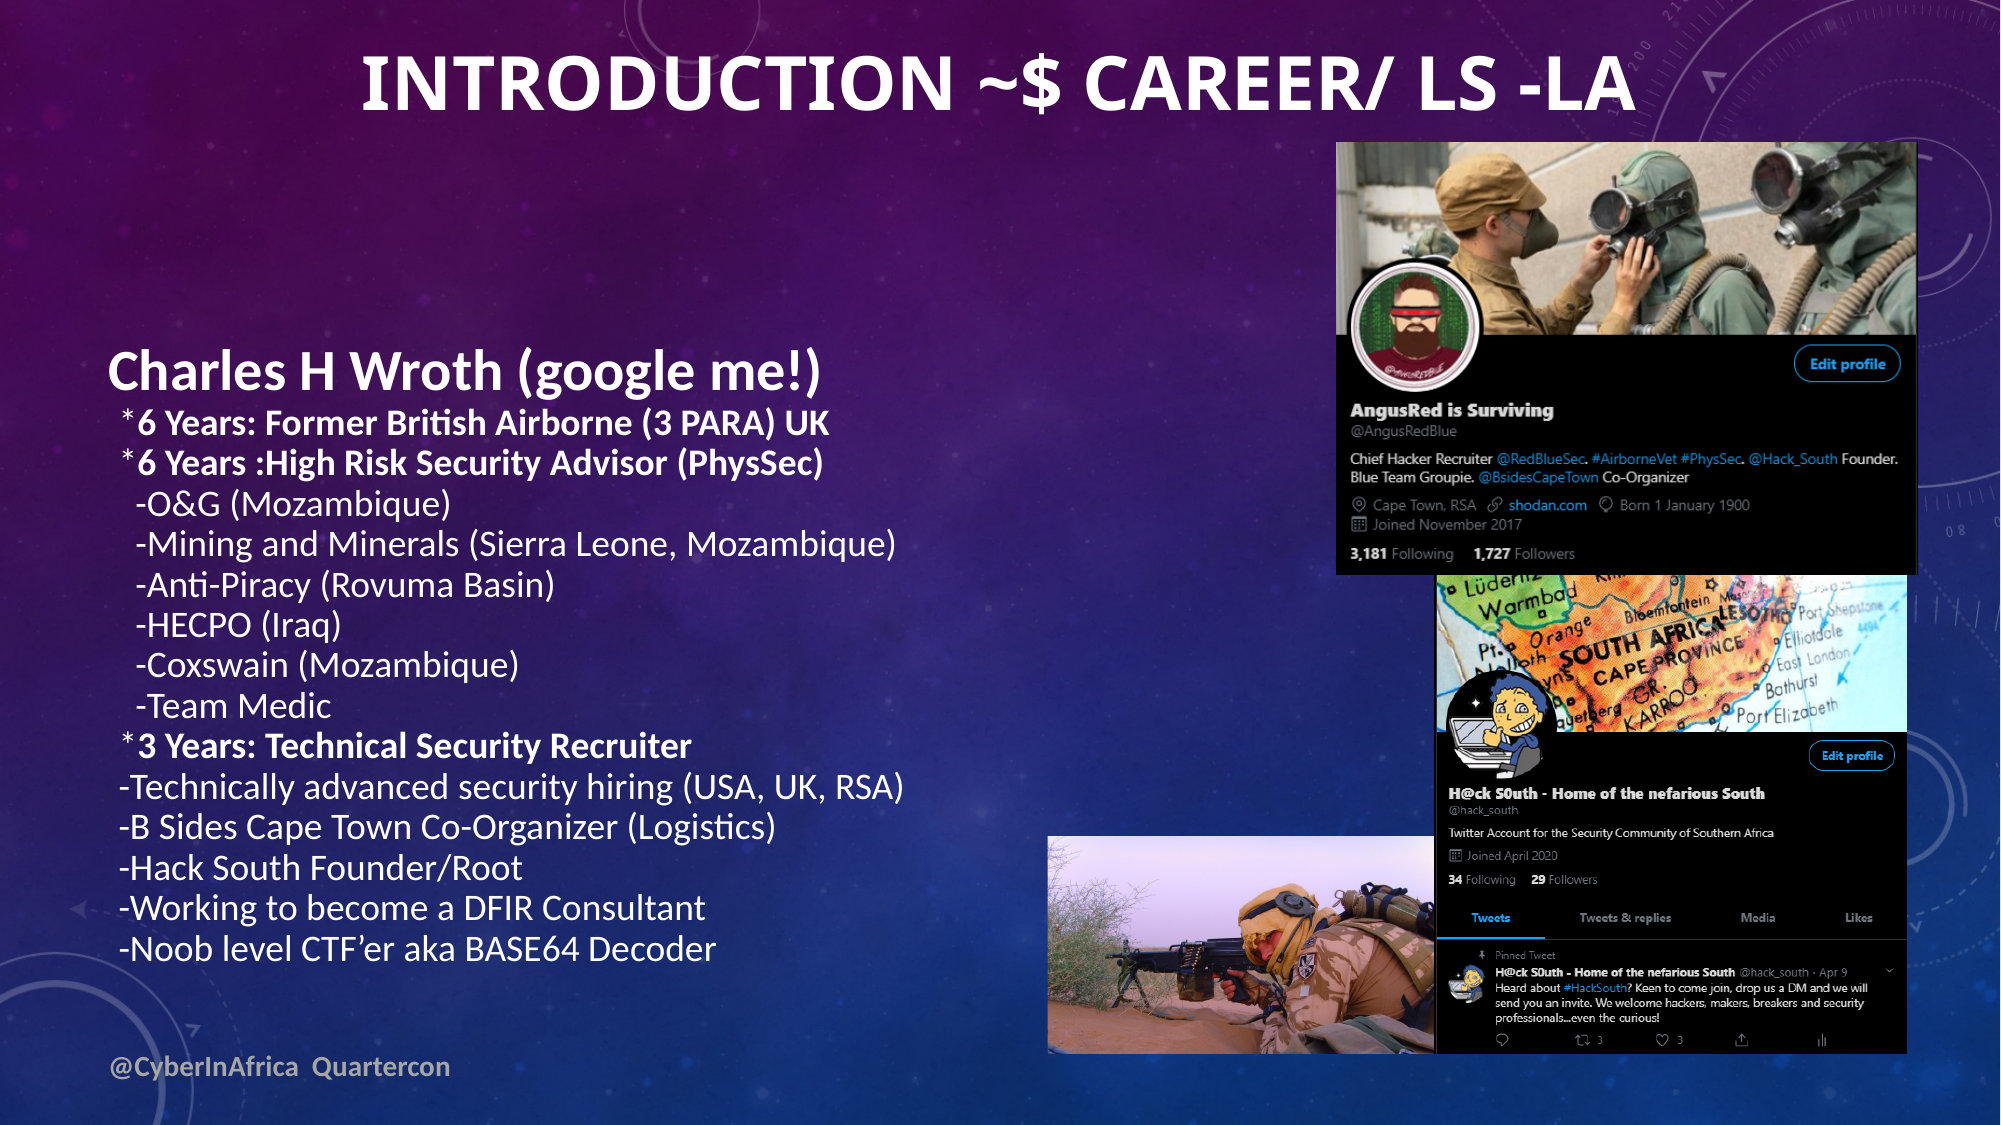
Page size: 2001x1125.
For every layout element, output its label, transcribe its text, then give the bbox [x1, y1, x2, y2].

list Charles H Wroth (google me!) *6 Years: Former British Airborne (3 PARA) UK *6 Years :High Risk Security Advisor (PhysSec) -O&G (Mozambique) -Mining and Minerals (Sierra Leone, Mozambique) -Anti-Piracy (Rovuma Basin) -HECPO (Iraq) -Coxswain (Mozambique) -Team Medic *3 Years: Technical Security Recruiter -Technically advanced security hiring (USA, UK, RSA) -B Sides Cape Town Co-Organizer (Logistics) -Hack South Founder/Root -Working to become a DFIR Consultant -Noob level CTF’er aka BASE64 Decoder [93, 332, 1428, 923]
footer @CyberInAfrica Quartercon [93, 1035, 1221, 1096]
picture [0, 0, 2001, 1125]
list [1047, 836, 1428, 1054]
title Introduction ~$ career/ ls -la [137, 0, 1863, 195]
